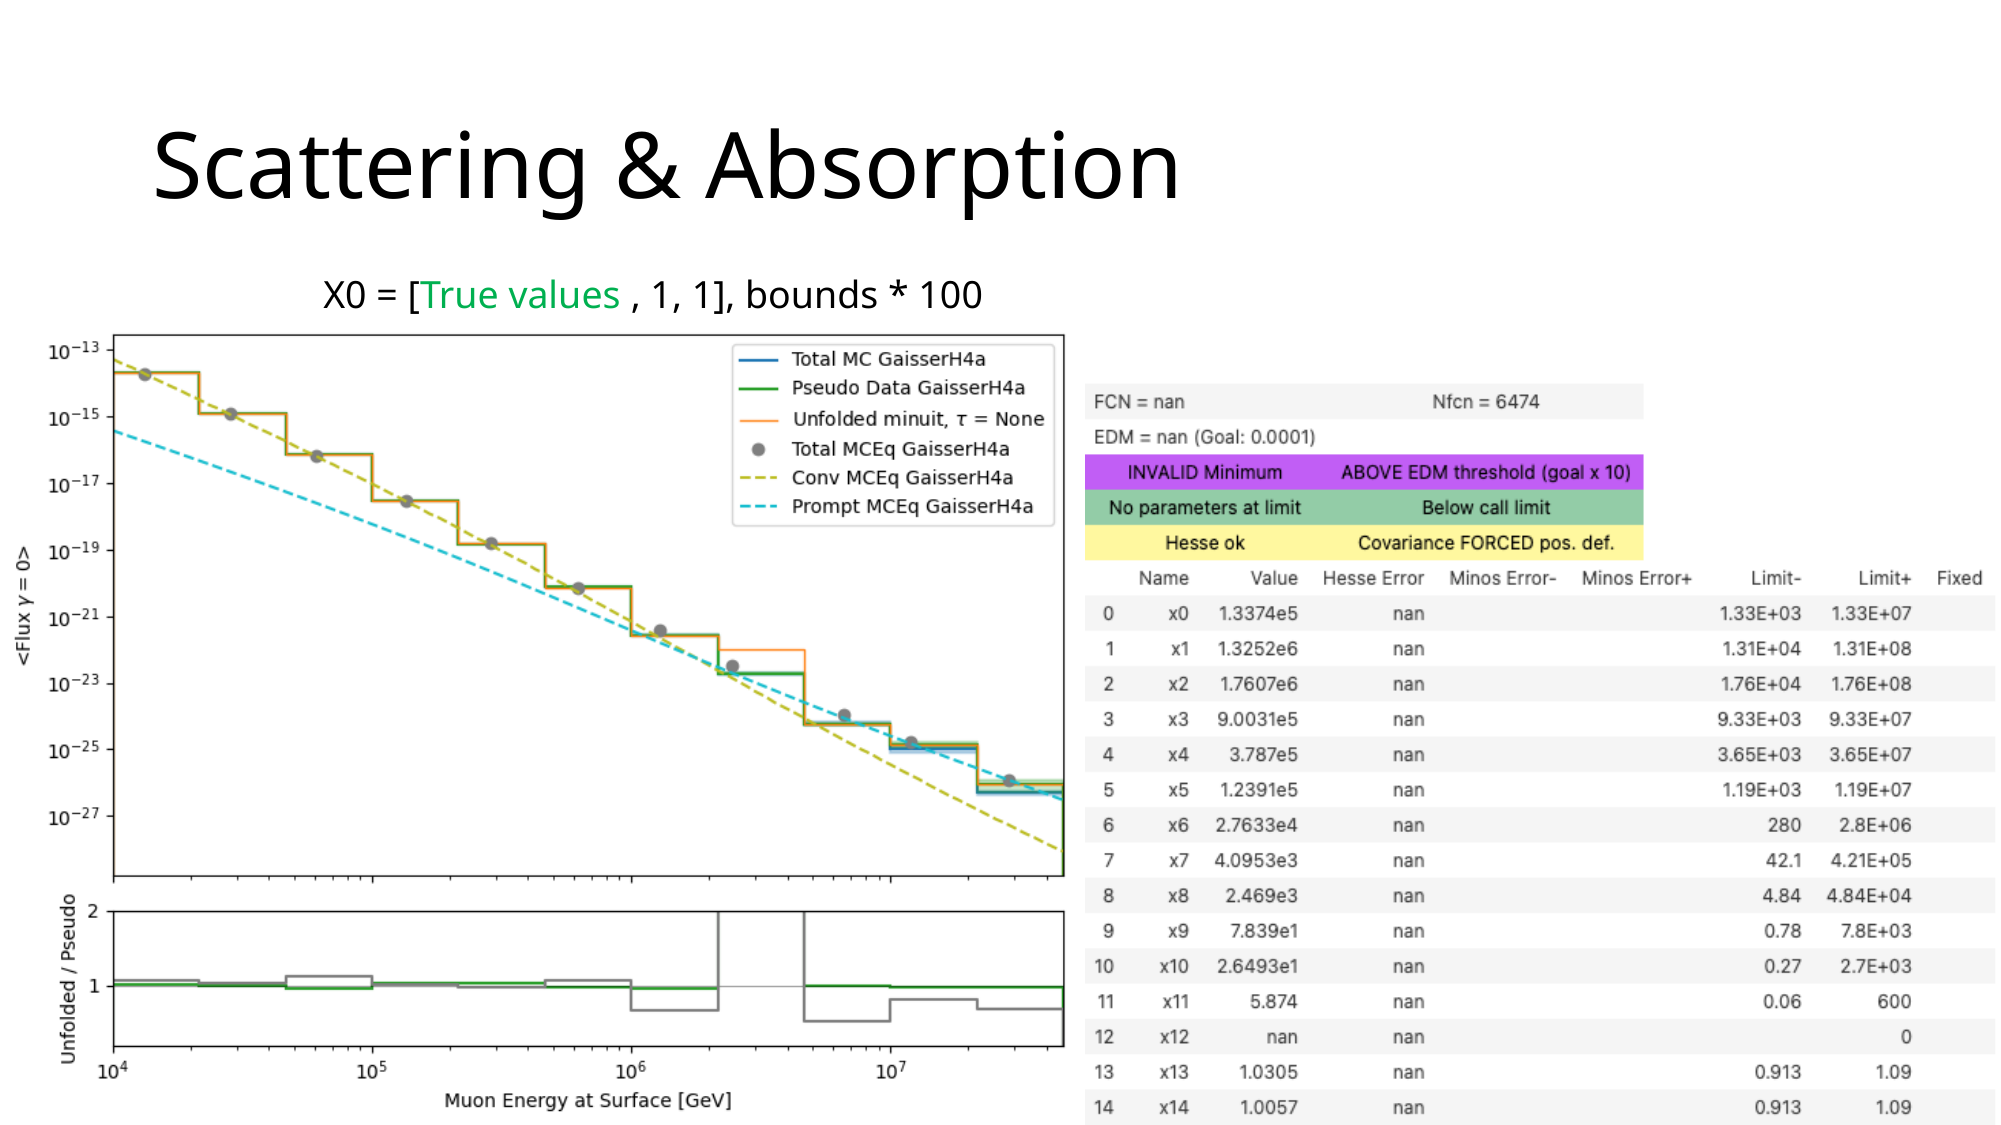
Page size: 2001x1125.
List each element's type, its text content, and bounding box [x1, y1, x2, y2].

picture [0, 321, 1077, 1125]
title Scattering & Absorption [137, 59, 1863, 278]
text_box X0 = [True values , 1, 1], bounds * 100 [308, 263, 998, 321]
picture [1085, 380, 2000, 1125]
